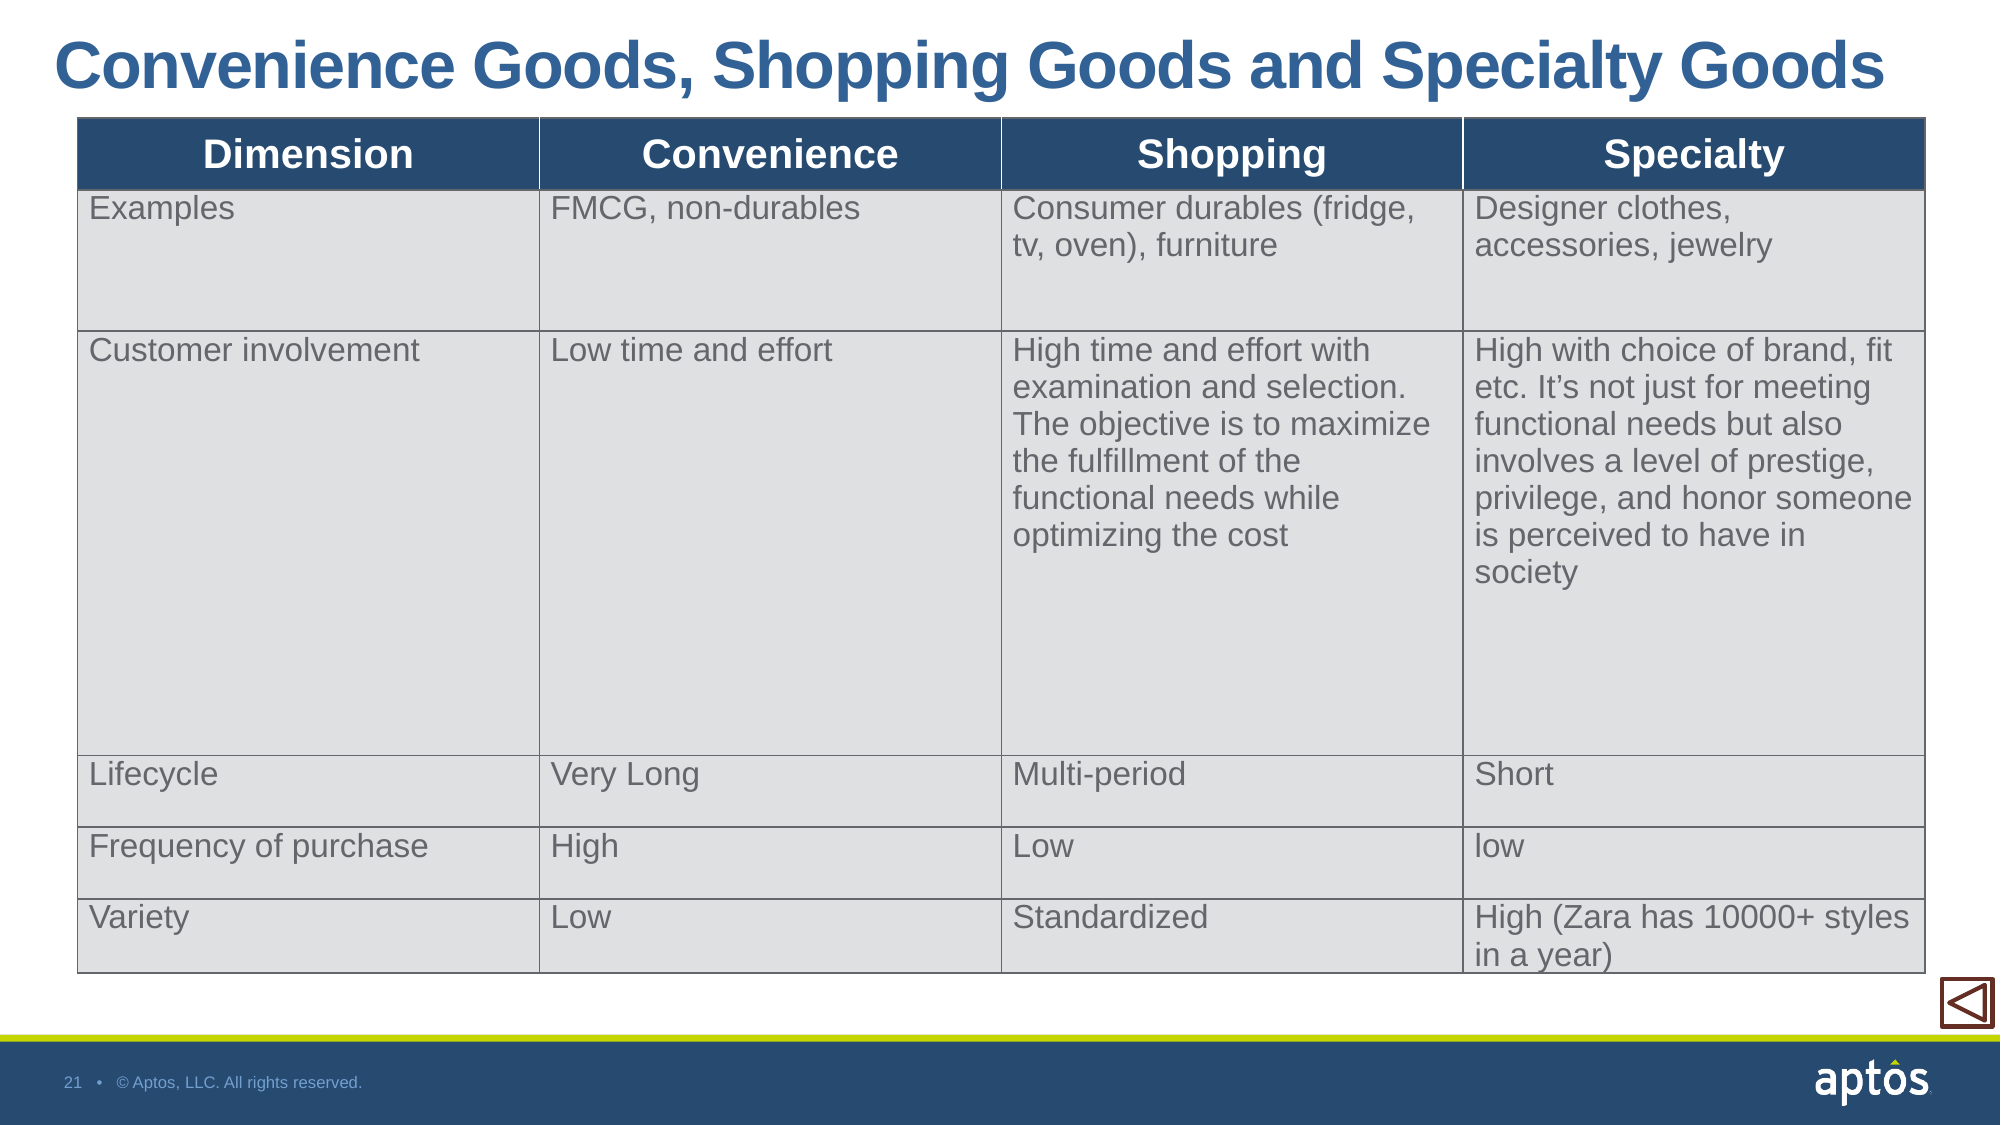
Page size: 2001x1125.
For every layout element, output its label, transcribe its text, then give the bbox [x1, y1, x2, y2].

table_cell Low time and effort [540, 332, 1001, 755]
table_header Specialty [1464, 122, 1924, 189]
table_header Dimension [78, 122, 539, 189]
table_cell Frequency of purchase [78, 828, 539, 898]
table_cell Low [1002, 828, 1462, 898]
table_cell Lifecycle [78, 756, 539, 826]
table_cell High with choice of brand, fit etc. It’s not just for meeting functional needs but also involves a level of prestige, privilege, and honor someone is perceived to have in society [1464, 332, 1924, 755]
table_cell Short [1464, 756, 1924, 826]
table_header Shopping [1002, 122, 1462, 189]
table_cell Standardized [1002, 900, 1462, 972]
table_cell Multi-period [1002, 756, 1462, 826]
table_header Convenience [540, 122, 1001, 189]
table_cell Examples [78, 191, 539, 330]
table_cell FMCG, non-durables [540, 191, 1001, 330]
table_cell Low [540, 900, 1001, 972]
table_cell Consumer durables (fridge, tv, oven), furniture [1002, 191, 1462, 330]
table_cell High [540, 828, 1001, 898]
text_box Convenience Goods, Shopping Goods and Specialty Goods [35, 21, 1977, 122]
table_cell Very Long [540, 756, 1001, 826]
table_cell Customer involvement [78, 332, 539, 755]
table_cell Variety [78, 900, 539, 972]
text_box [1940, 977, 1995, 1029]
table_cell High (Zara has 10000+ styles in a year) [1464, 900, 1924, 972]
table_cell low [1464, 828, 1924, 898]
table_cell High time and effort with examination and selection. The objective is to maximize the fulfillment of the functional needs while optimizing the cost [1002, 332, 1462, 755]
table_cell Designer clothes, accessories, jewelry [1464, 191, 1924, 330]
